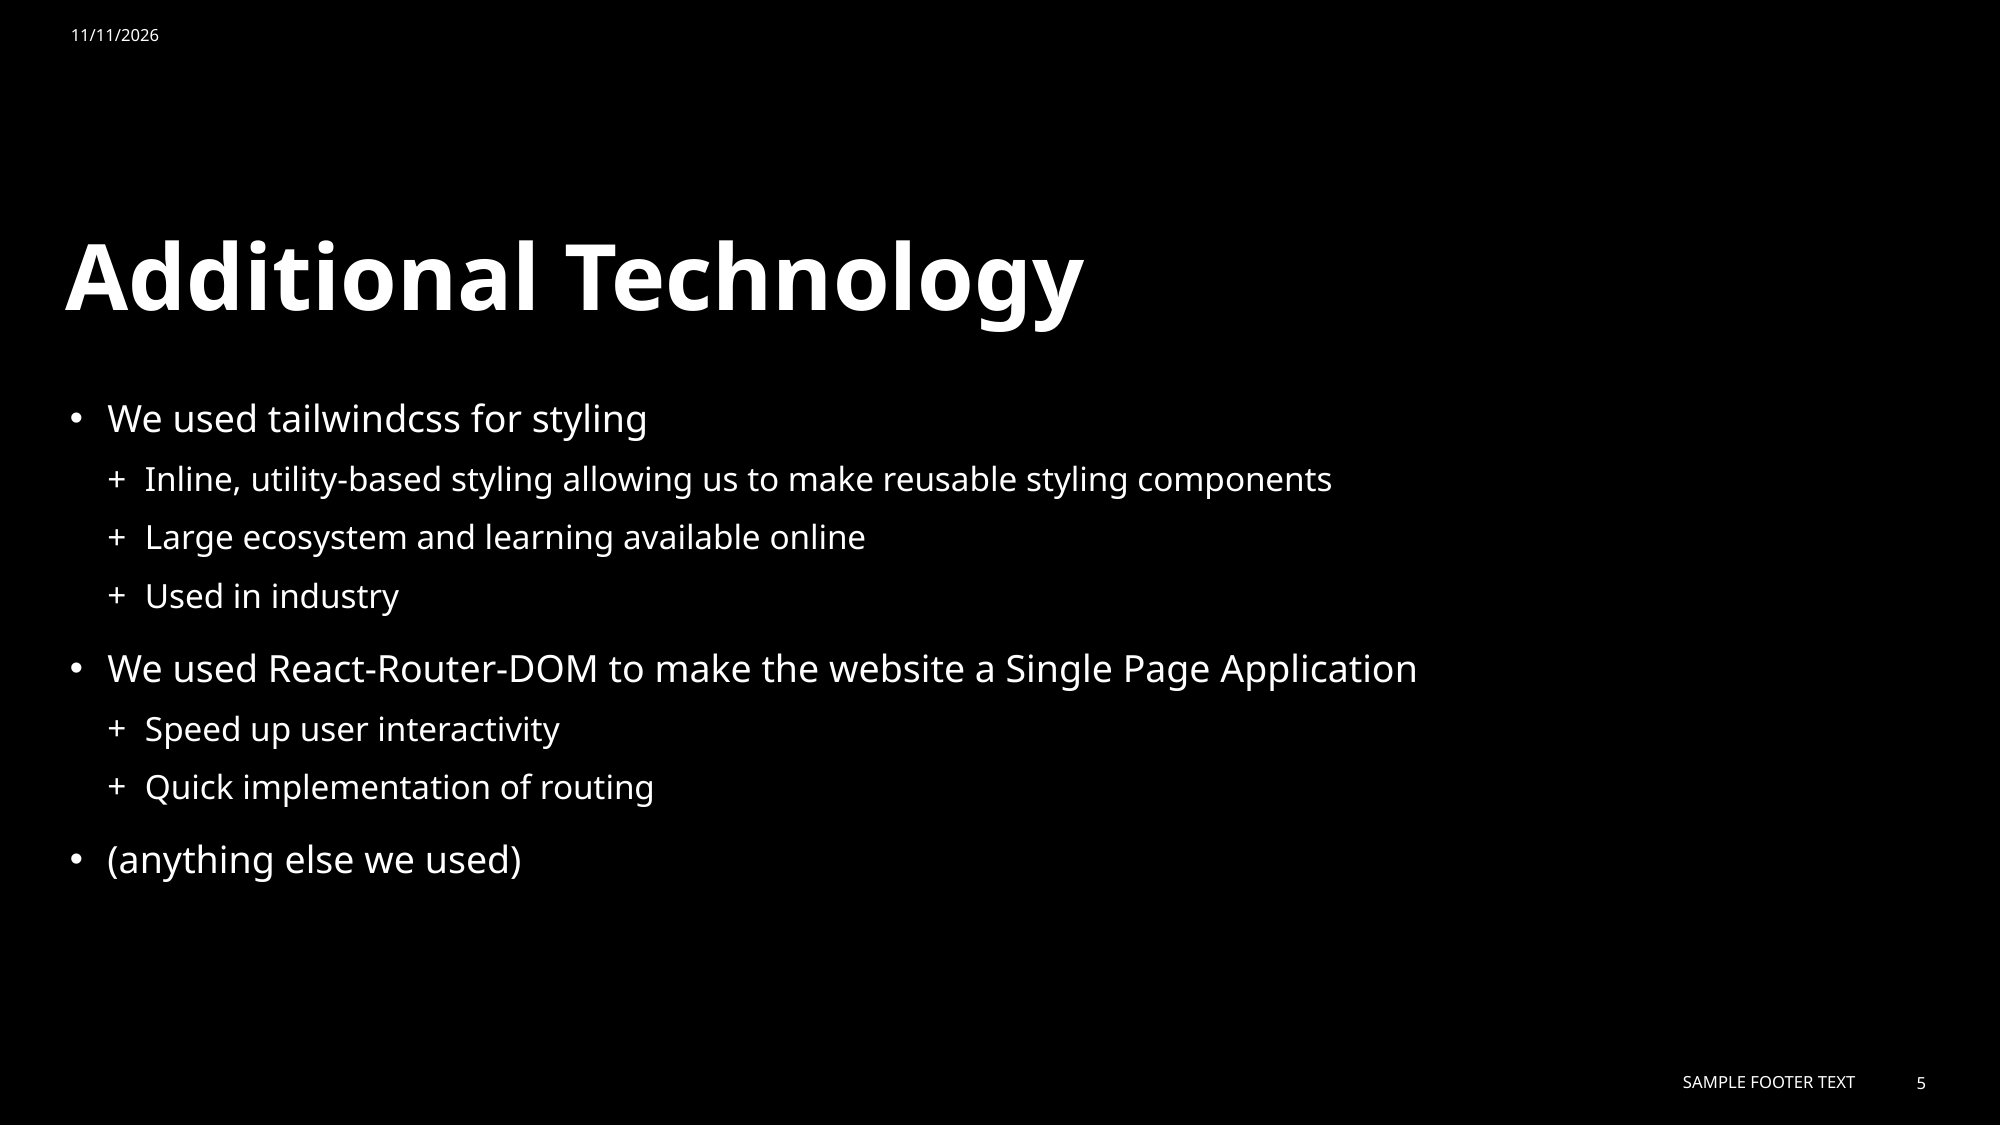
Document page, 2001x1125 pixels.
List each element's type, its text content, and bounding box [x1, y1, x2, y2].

title Additional Technology [50, 101, 1684, 338]
slide_number 5 [1870, 1054, 1942, 1114]
footer Sample Footer Text [1204, 1053, 1871, 1114]
list We used tailwindcss for styling Inline, utility-based styling allowing us to make reusable styling components Large ecosystem and learning available online Used in industry We used React-Router-DOM to make the website a Single Page Application Speed up user interactivity Quick implementation of routing (anything else we used) [55, 378, 1689, 1014]
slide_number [55, 10, 506, 63]
